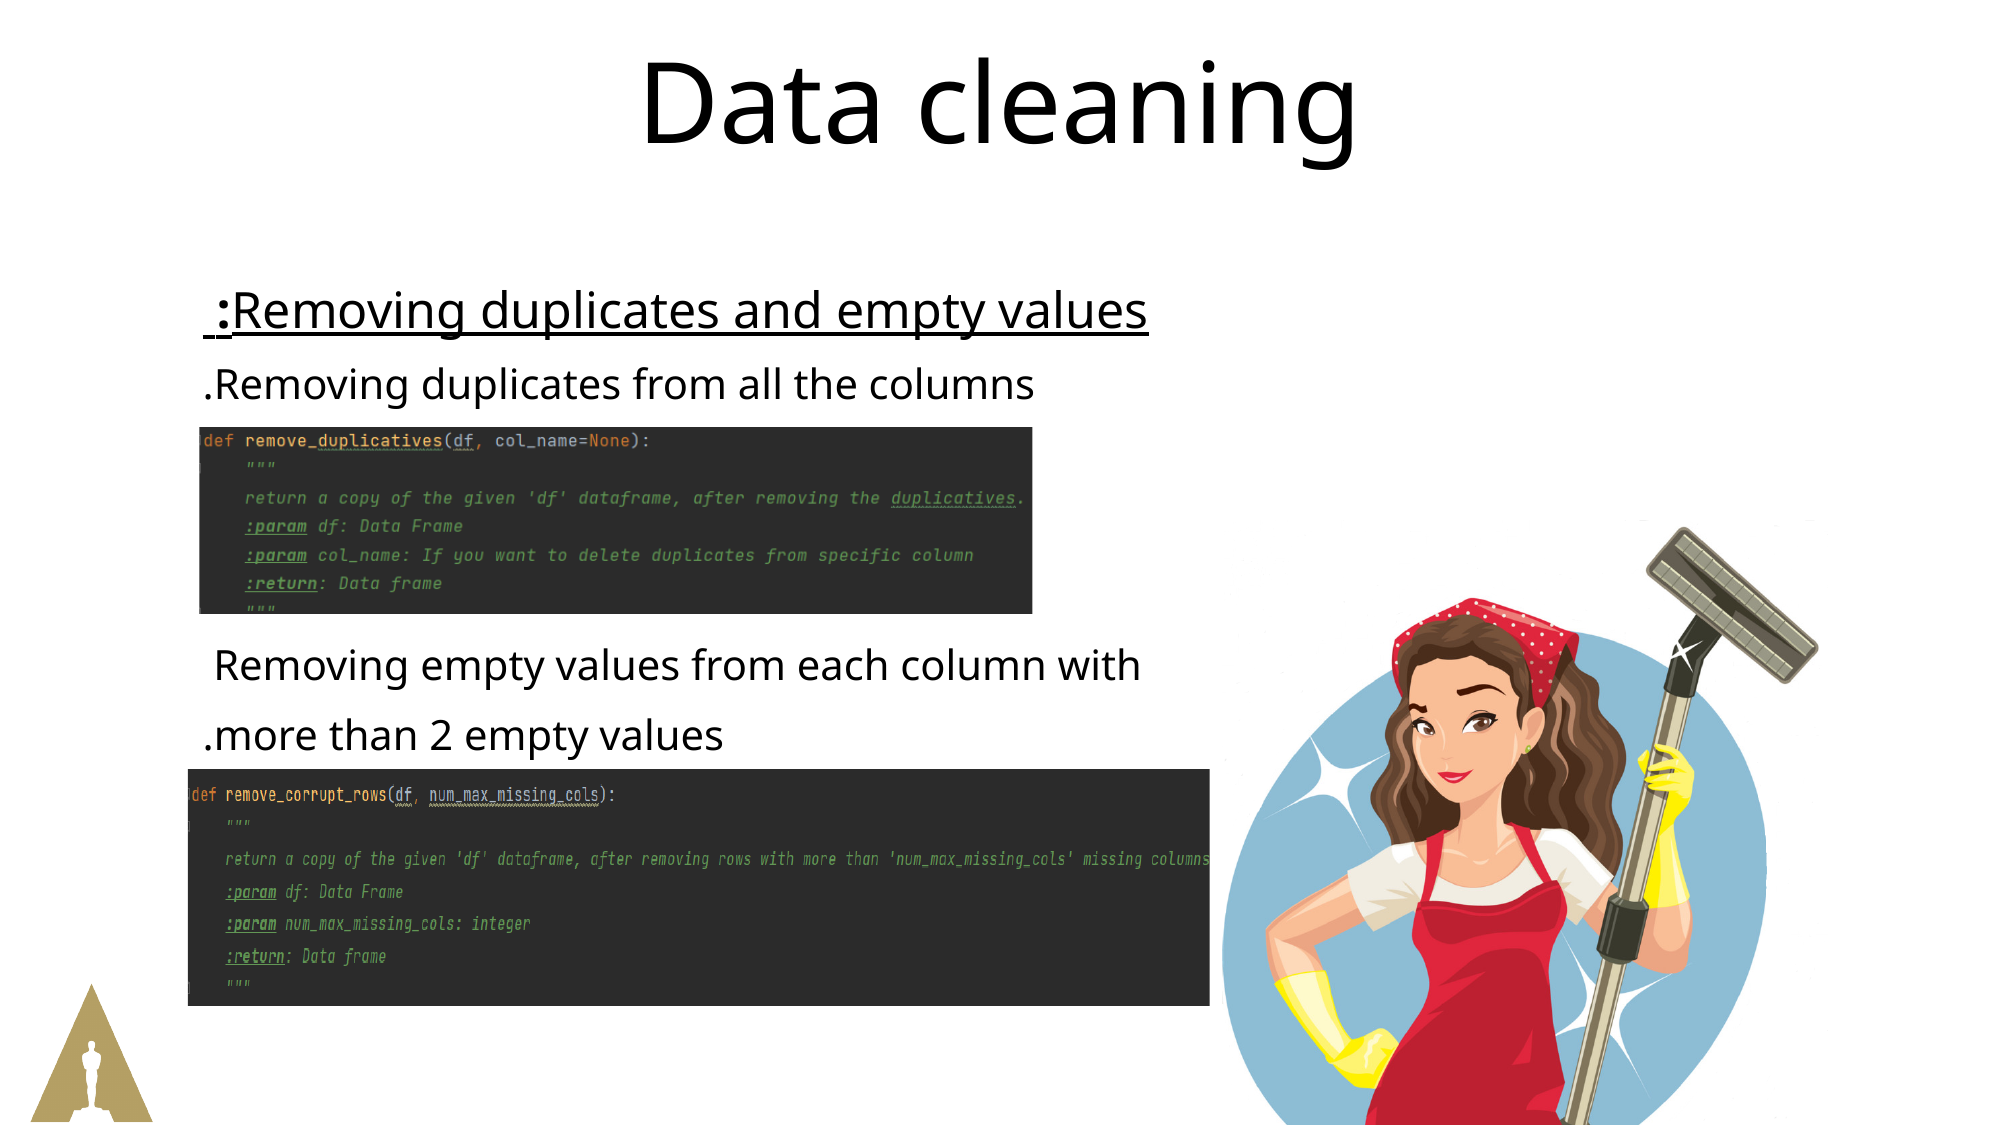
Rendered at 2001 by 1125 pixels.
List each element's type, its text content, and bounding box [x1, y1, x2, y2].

text_box Removing duplicates and empty values: Removing duplicates from all the columns. Removing empty values from each column with more than 2 empty values. [187, 266, 1782, 837]
picture [199, 427, 1033, 614]
picture [29, 983, 154, 1125]
picture [1222, 520, 1997, 1125]
text_box Data cleaning [622, 23, 1378, 174]
picture [187, 769, 1210, 1006]
